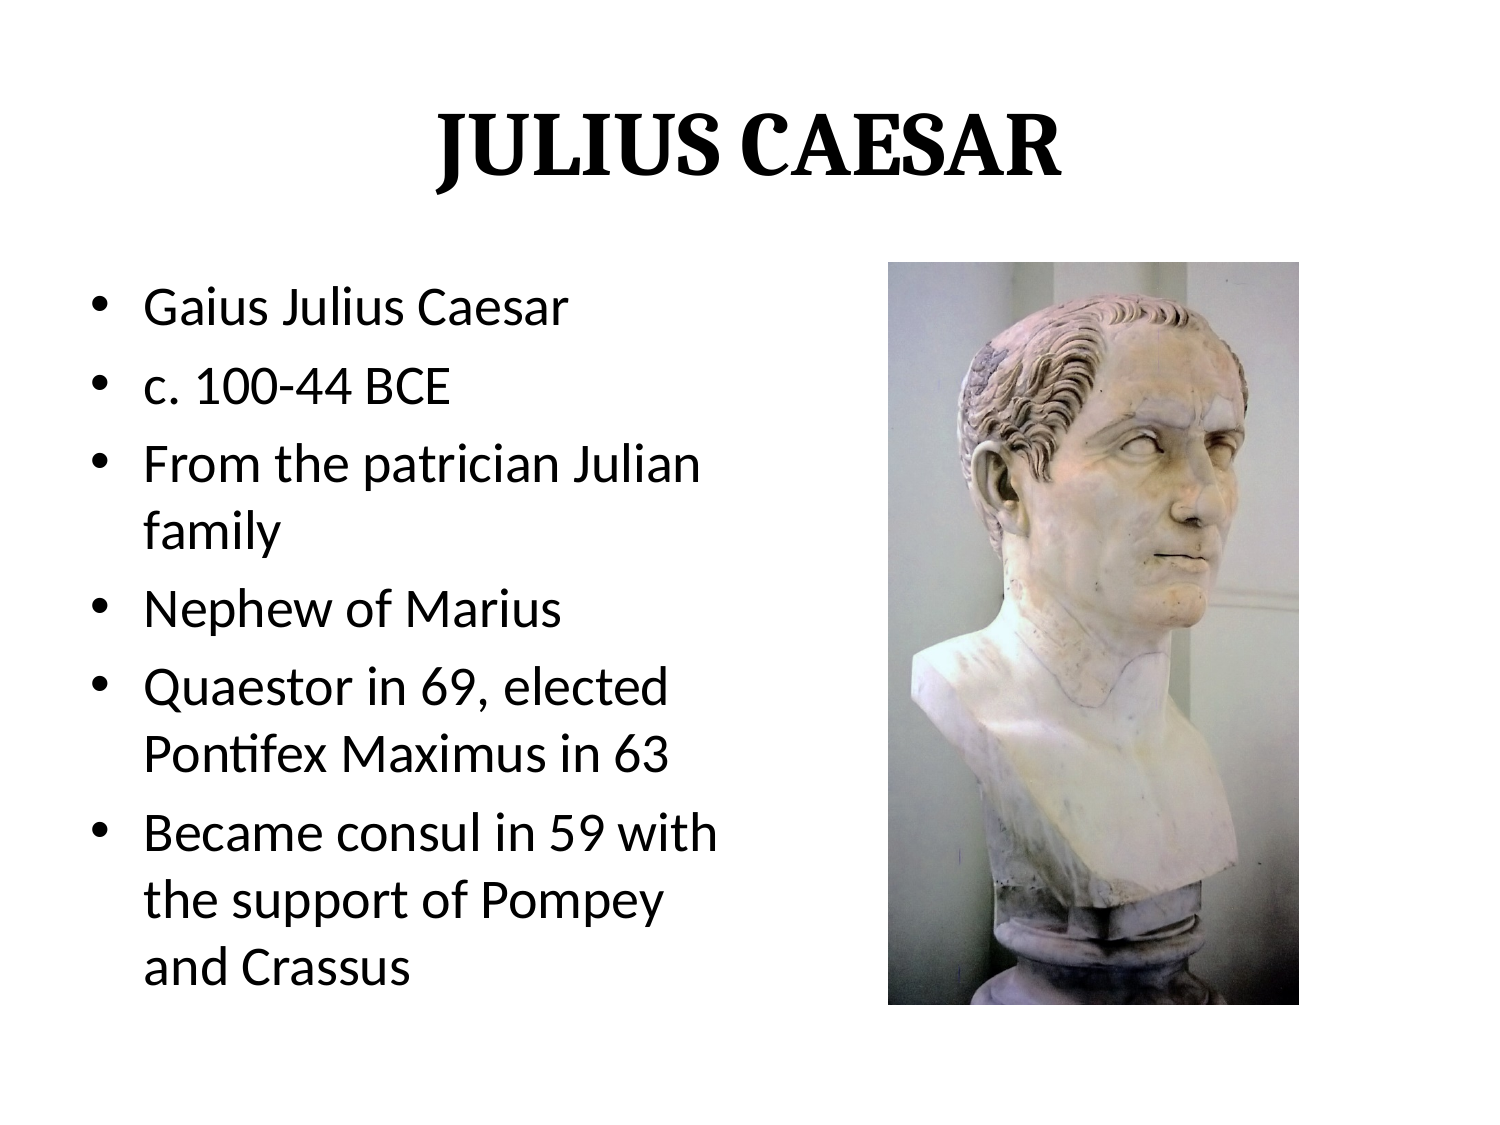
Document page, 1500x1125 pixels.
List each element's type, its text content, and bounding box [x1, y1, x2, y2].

list Gaius Julius Caesar c. 100-44 BCE From the patrician Julian family Nephew of Marius Quaestor in 69, elected Pontifex Maximus in 63 Became consul in 59 with the support of Pompey and Crassus [75, 262, 738, 1005]
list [888, 262, 1299, 1006]
title Julius Caesar [75, 45, 1425, 233]
